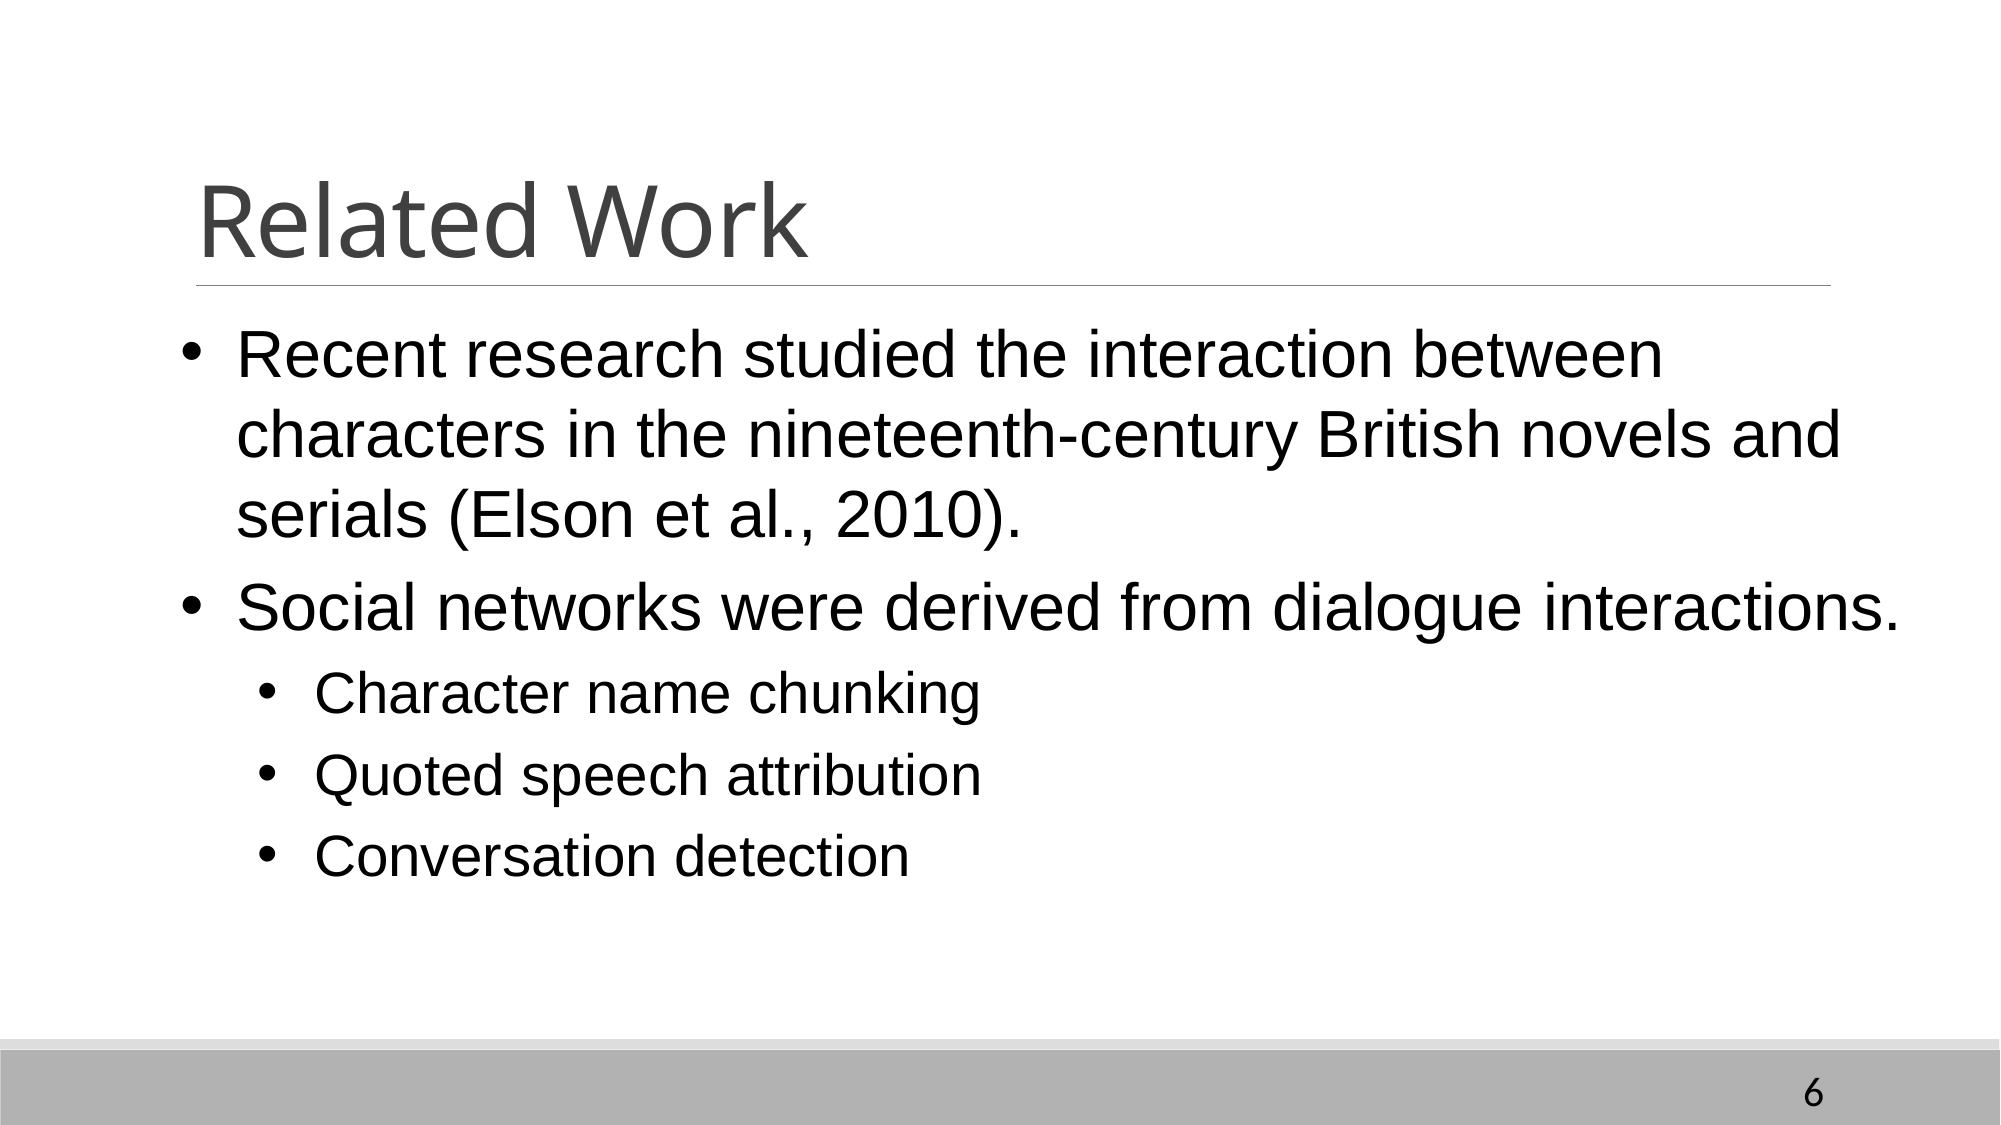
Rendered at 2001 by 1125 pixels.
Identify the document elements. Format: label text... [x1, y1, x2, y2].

title Related Work [180, 47, 1830, 285]
slide_number 6 [1624, 1059, 1840, 1120]
list Recent research studied the interaction between characters in the nineteenth-century British novels and serials (Elson et al., 2010). Social networks were derived from dialogue interactions. Character name chunking Quoted speech attribution Conversation detection [180, 302, 1923, 963]
